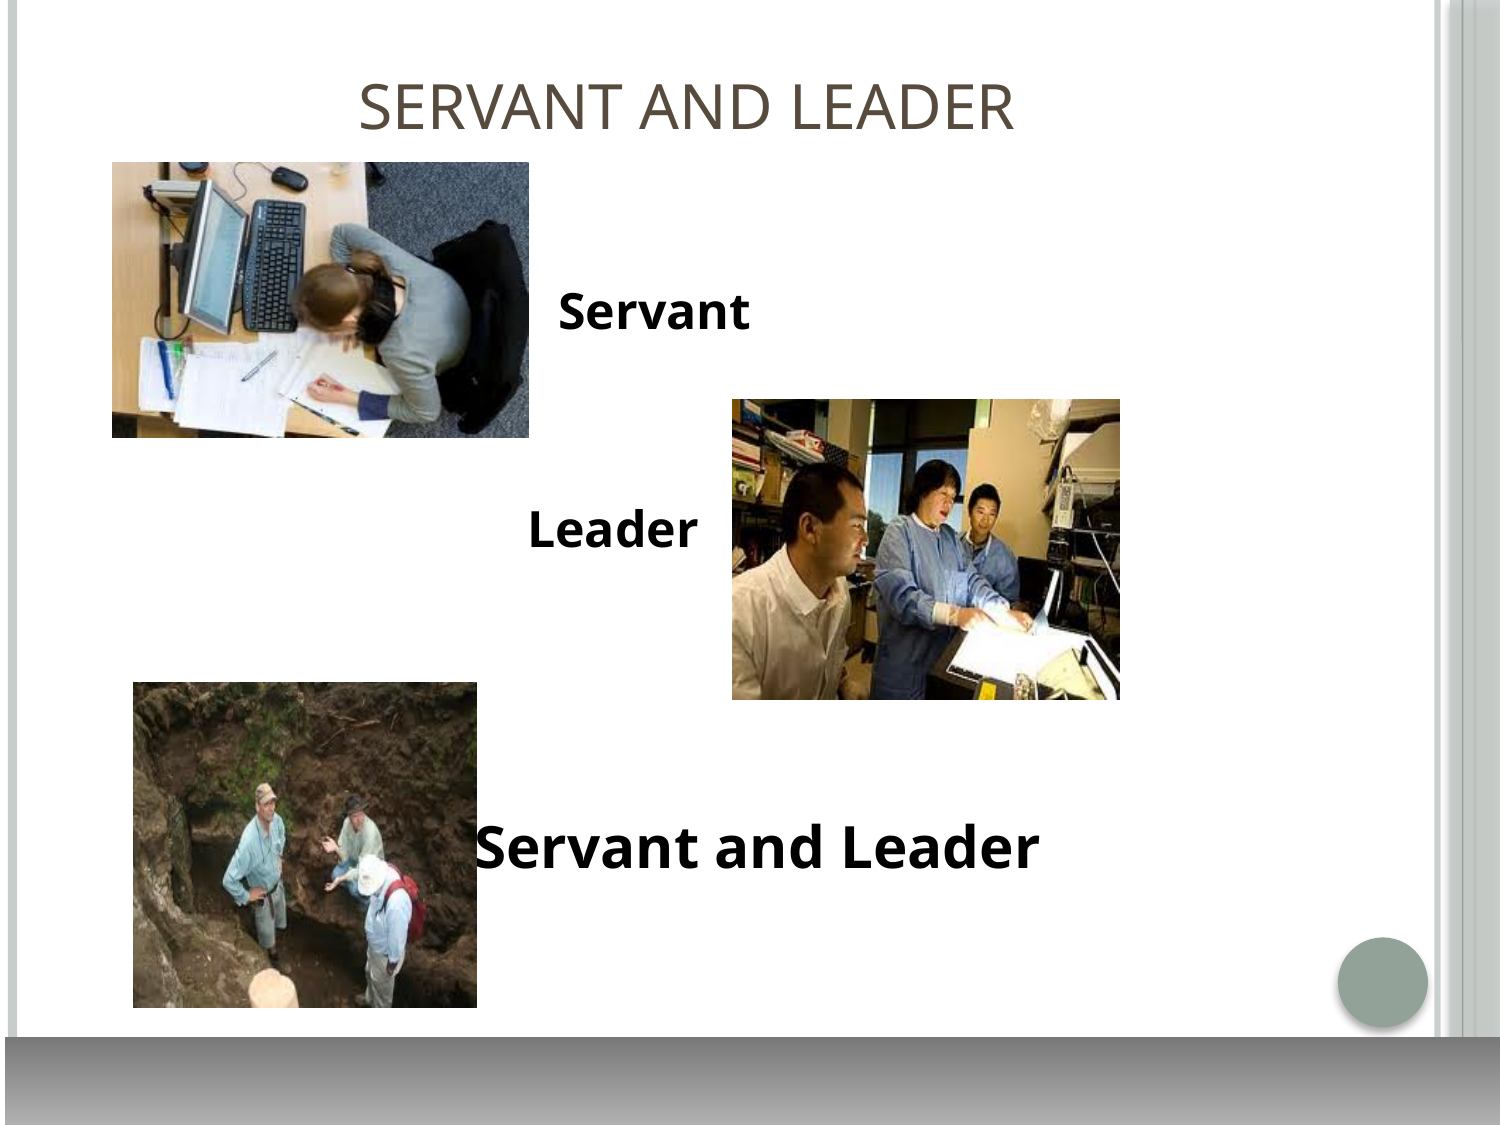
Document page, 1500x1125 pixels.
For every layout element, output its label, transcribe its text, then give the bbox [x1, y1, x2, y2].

picture [133, 682, 477, 1009]
title Servant and Leader [75, 45, 1300, 150]
picture [731, 399, 1120, 700]
text_box Servant and Leader [482, 802, 1056, 888]
picture [112, 162, 529, 438]
list Servant Leader [62, 200, 1488, 1007]
